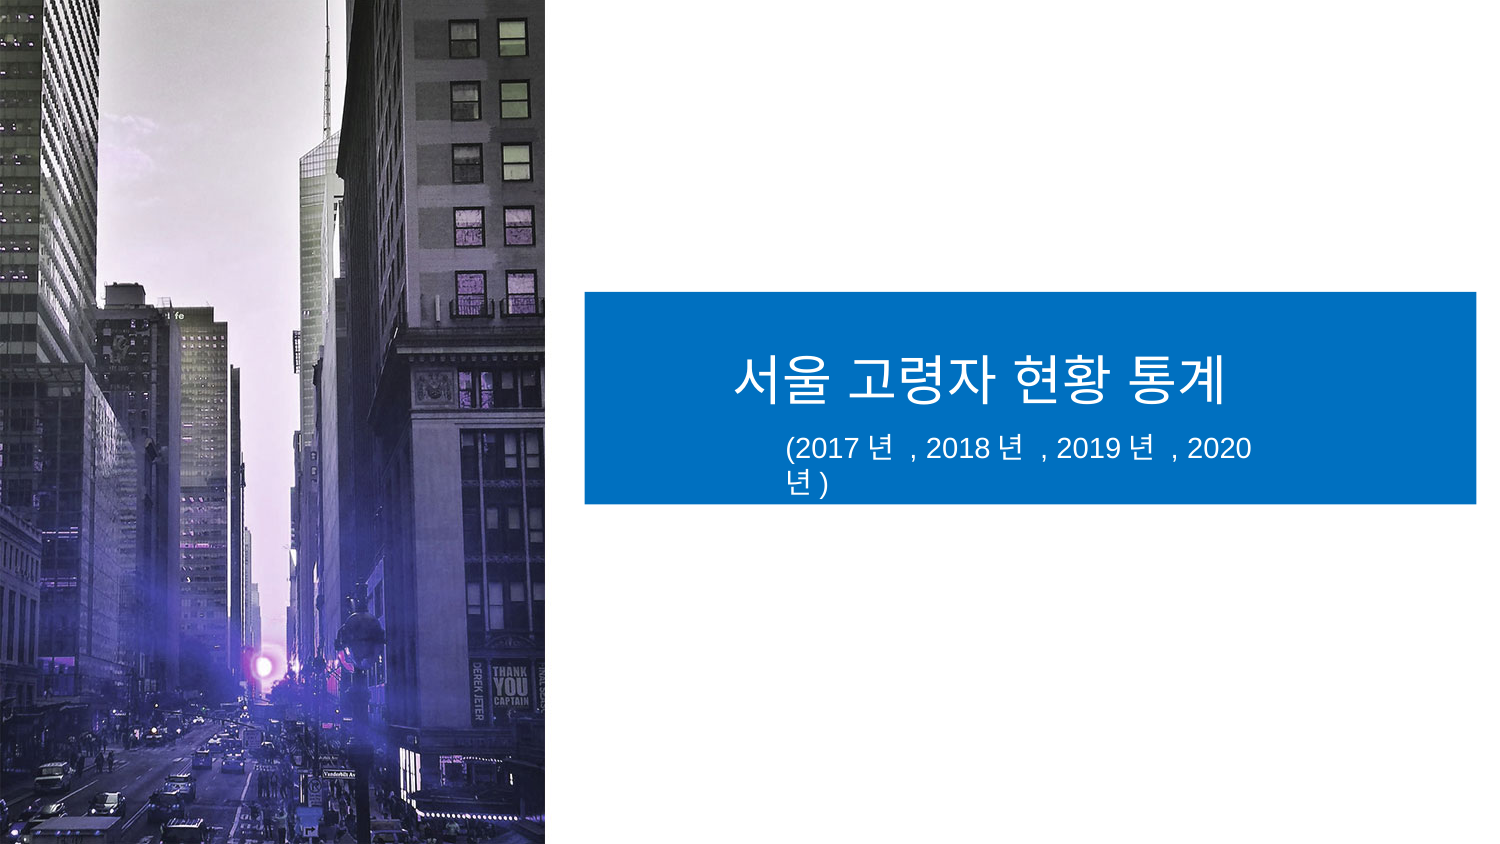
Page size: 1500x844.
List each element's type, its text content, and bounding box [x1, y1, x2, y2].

text_box [1427, 290, 1478, 507]
list 서울 고령자 현황 통계 [718, 232, 1427, 525]
picture [0, 0, 1500, 844]
list (2017년 , 2018년 , 2019년 , 2020년) [770, 440, 1291, 488]
text_box [582, 290, 718, 507]
text_box [750, 463, 1247, 511]
